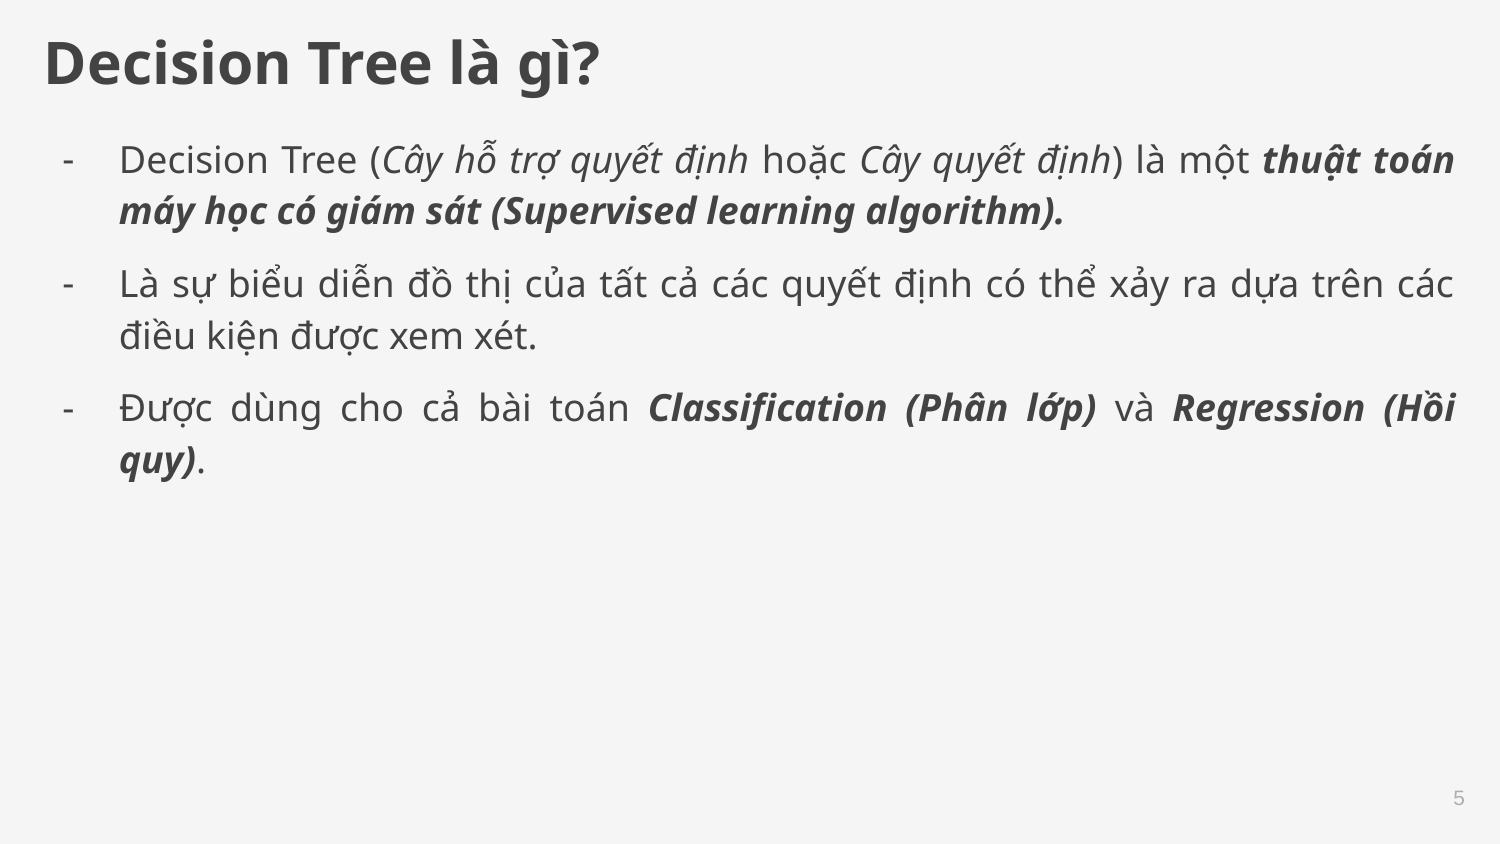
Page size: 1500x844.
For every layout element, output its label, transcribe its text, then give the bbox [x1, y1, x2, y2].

title Decision Tree là gì? [28, 10, 1471, 52]
list Decision Tree (Cây hỗ trợ quyết định hoặc Cây quyết định) là một thuật toán máy học có giám sát (Supervised learning algorithm). Là sự biểu diễn đồ thị của tất cả các quyết định có thể xảy ra dựa trên các điều kiện được xem xét. Được dùng cho cả bài toán Classification (Phân lớp) và Regression (Hồi quy). [28, 52, 1471, 558]
slide_number ‹#› [1389, 764, 1480, 830]
